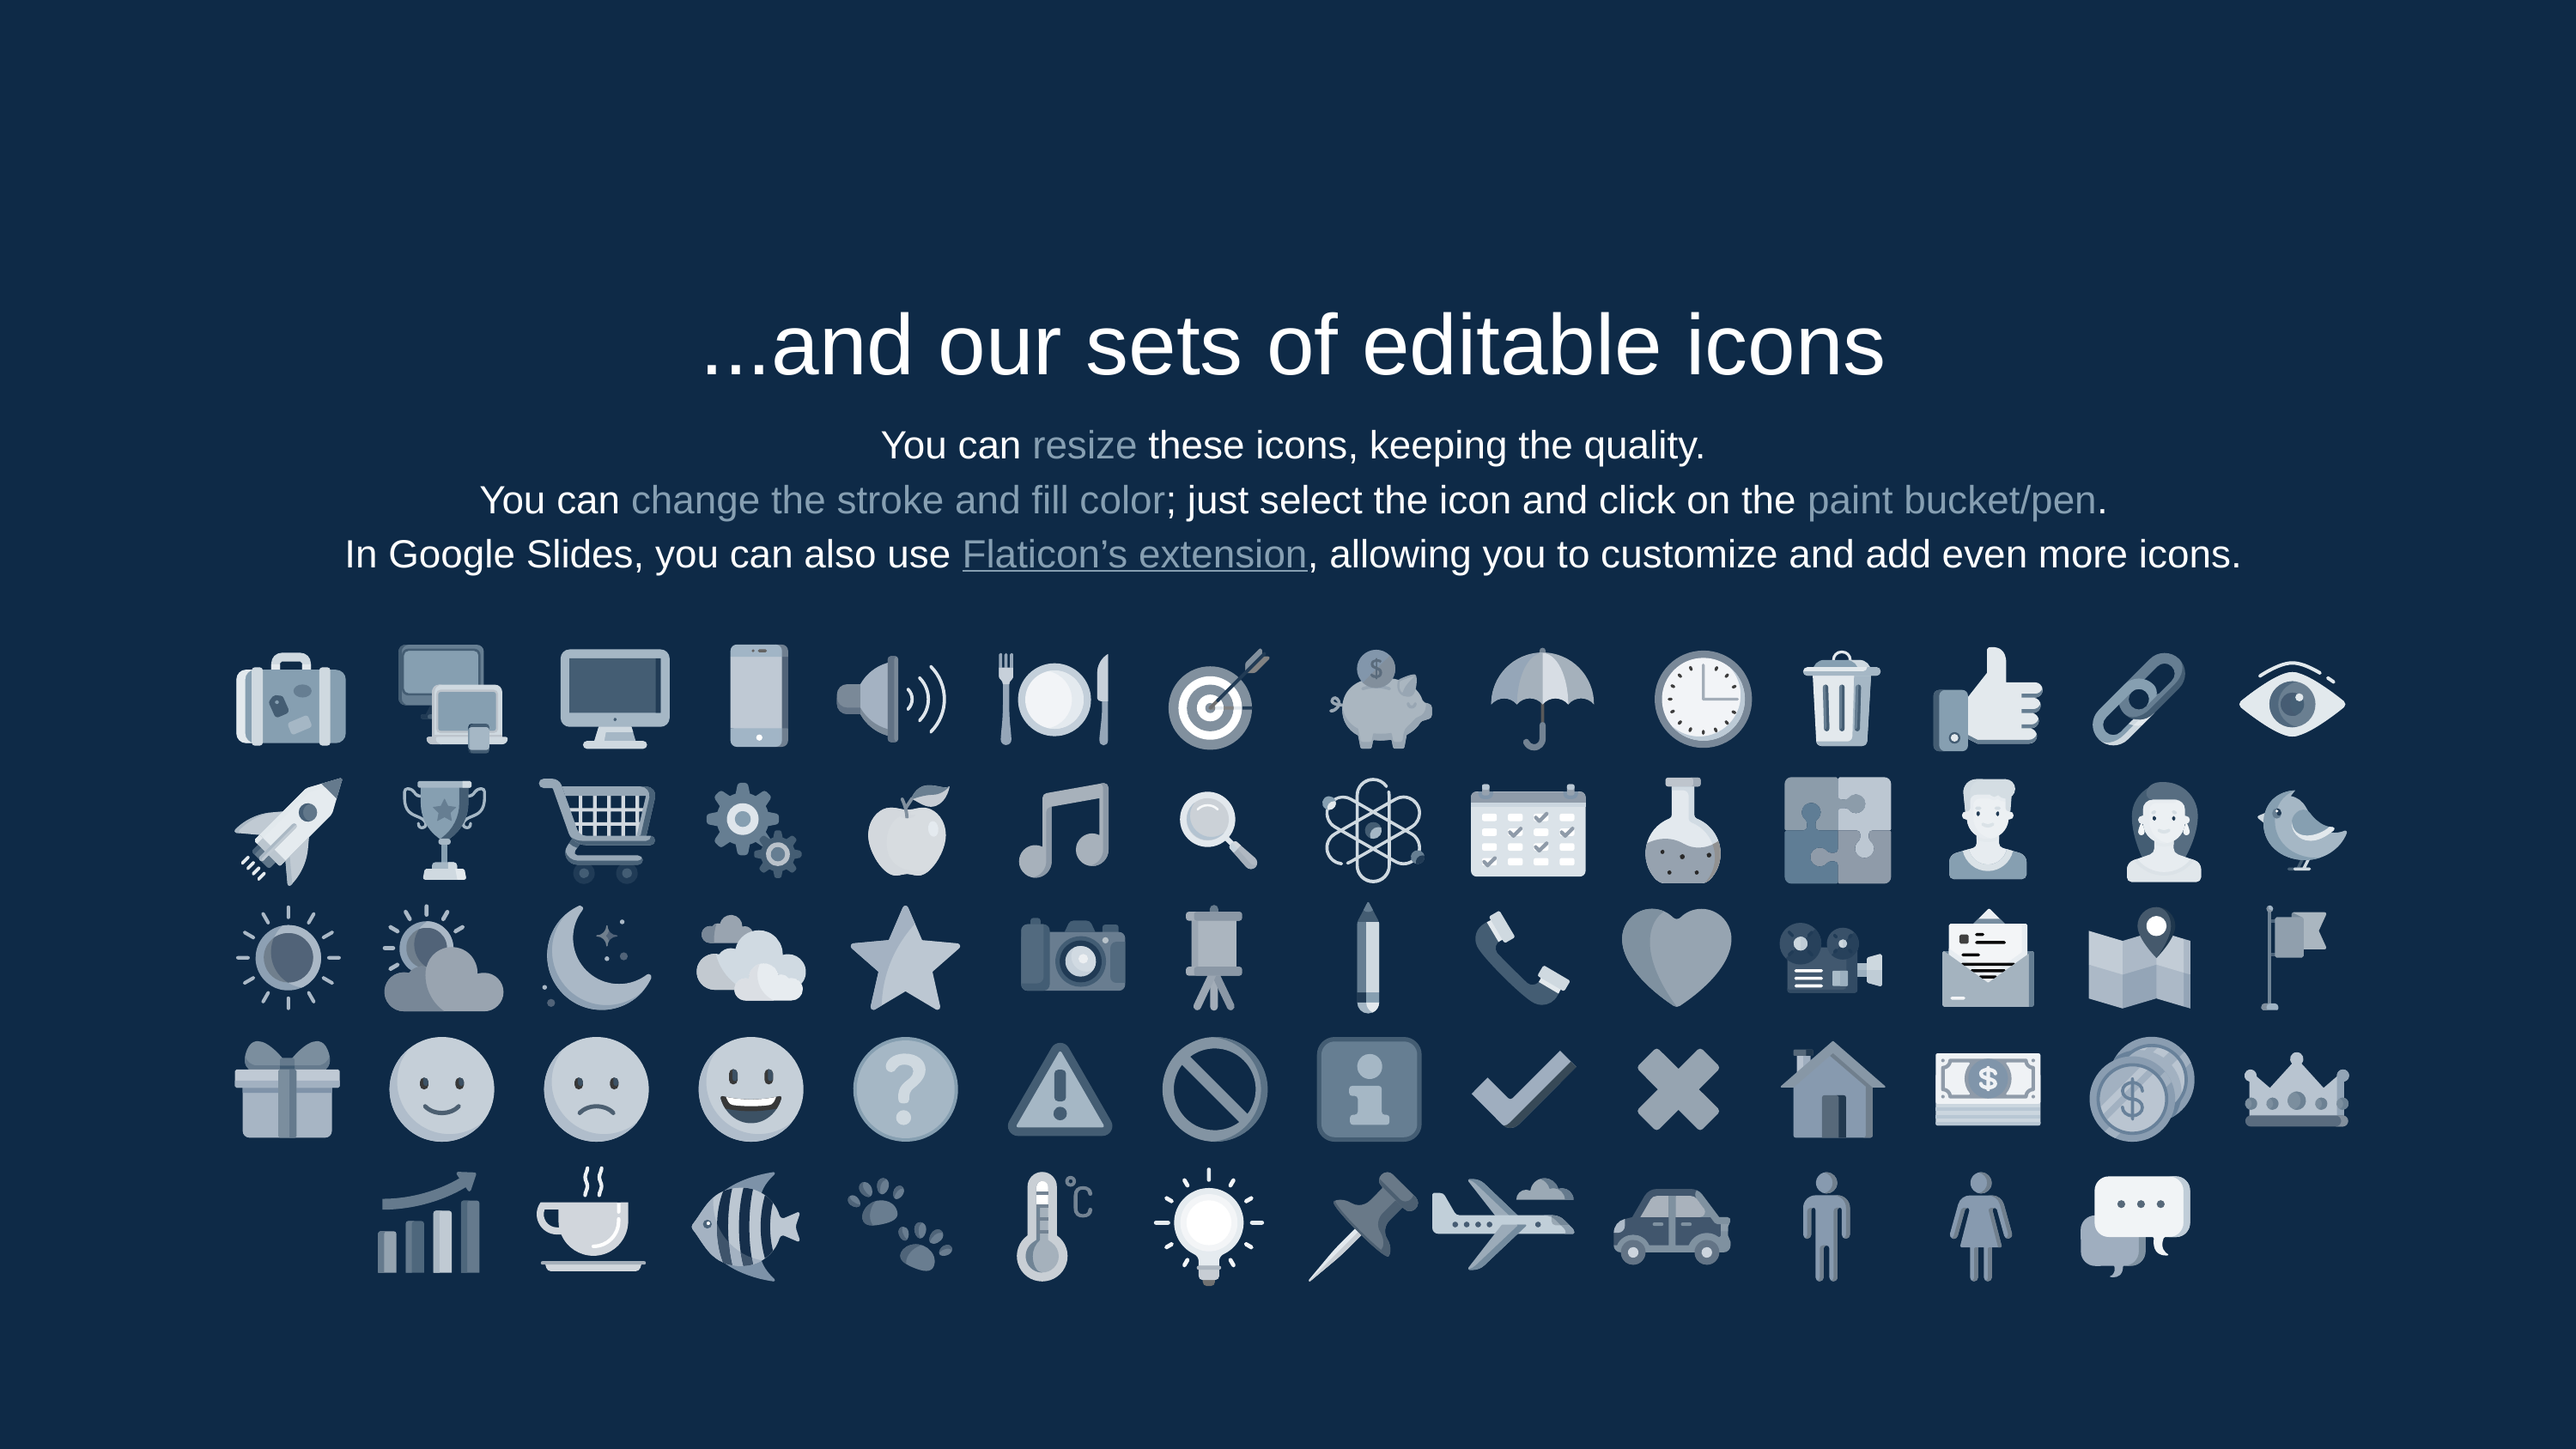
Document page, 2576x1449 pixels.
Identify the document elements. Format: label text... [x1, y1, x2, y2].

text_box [1613, 1188, 1732, 1265]
text_box [2028, 951, 2034, 1007]
text_box [1637, 1048, 1720, 1131]
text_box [1017, 783, 1109, 878]
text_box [1802, 1172, 1850, 1282]
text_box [848, 1036, 960, 1143]
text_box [1933, 646, 2044, 752]
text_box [536, 905, 653, 1010]
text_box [1014, 1171, 1093, 1282]
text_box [1176, 791, 1259, 870]
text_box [234, 778, 343, 887]
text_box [560, 649, 671, 749]
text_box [999, 652, 1109, 746]
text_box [1935, 1052, 2041, 1126]
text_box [2085, 1036, 2199, 1143]
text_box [1637, 777, 1723, 884]
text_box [538, 778, 657, 885]
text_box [2261, 905, 2327, 1010]
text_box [1316, 1036, 1422, 1143]
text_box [1471, 1050, 1577, 1129]
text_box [1152, 1167, 1265, 1287]
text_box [234, 905, 342, 1010]
text_box [1961, 953, 1981, 957]
text_box [1990, 973, 2001, 976]
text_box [2242, 1052, 2350, 1127]
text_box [537, 1036, 649, 1143]
text_box [1975, 941, 2007, 944]
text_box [836, 656, 951, 743]
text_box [398, 644, 508, 754]
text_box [2257, 790, 2348, 871]
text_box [382, 1036, 495, 1143]
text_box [1357, 901, 1380, 1014]
text_box [2021, 924, 2028, 954]
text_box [1491, 647, 1595, 751]
text_box [1975, 932, 1984, 937]
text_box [1157, 1036, 1268, 1143]
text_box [1021, 918, 1126, 991]
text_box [1005, 1042, 1115, 1137]
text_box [403, 780, 487, 880]
text_box [1948, 924, 2021, 962]
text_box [1948, 779, 2027, 880]
text_box [1942, 951, 2028, 1007]
text_box [1948, 948, 1969, 962]
text_box [1978, 908, 2000, 919]
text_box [1470, 784, 1586, 877]
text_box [2080, 1176, 2190, 1278]
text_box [1473, 911, 1571, 1005]
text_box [1168, 648, 1271, 750]
title ...and our sets of editable icons [301, 263, 2287, 399]
text_box [1950, 997, 1965, 1000]
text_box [2090, 652, 2188, 746]
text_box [236, 652, 346, 746]
list You can resize these icons, keeping the quality. You can change the stroke and fill color; just select the icon and click on the paint bucket/pen. In Google Slides, you can also use Flaticon’s extension, allowing you to customize and add even more icons. [233, 453, 2354, 590]
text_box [1328, 649, 1432, 749]
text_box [530, 1166, 647, 1272]
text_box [381, 904, 504, 1012]
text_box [847, 1178, 954, 1271]
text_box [1784, 777, 1892, 884]
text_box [867, 785, 951, 876]
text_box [1431, 1178, 1575, 1270]
text_box [1979, 975, 1996, 979]
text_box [1621, 908, 1732, 1008]
text_box [1984, 979, 1992, 982]
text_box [1802, 650, 1881, 747]
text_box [691, 1036, 804, 1143]
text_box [1308, 1172, 1419, 1282]
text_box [706, 782, 802, 878]
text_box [2126, 781, 2202, 882]
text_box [378, 1171, 480, 1273]
text_box [1959, 934, 1969, 944]
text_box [1779, 922, 1882, 993]
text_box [730, 644, 789, 748]
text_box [1780, 1040, 1886, 1138]
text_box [849, 905, 962, 1010]
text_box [1948, 1172, 2014, 1282]
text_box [1185, 904, 1242, 1011]
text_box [1320, 777, 1425, 884]
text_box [2239, 660, 2347, 737]
text_box [2008, 948, 2027, 963]
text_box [2088, 906, 2191, 1009]
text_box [691, 1172, 800, 1282]
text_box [1654, 650, 1753, 749]
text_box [234, 1040, 340, 1138]
text_box [1971, 969, 2006, 973]
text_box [695, 914, 808, 1001]
text_box [1973, 919, 2005, 924]
text_box [1961, 962, 2014, 967]
